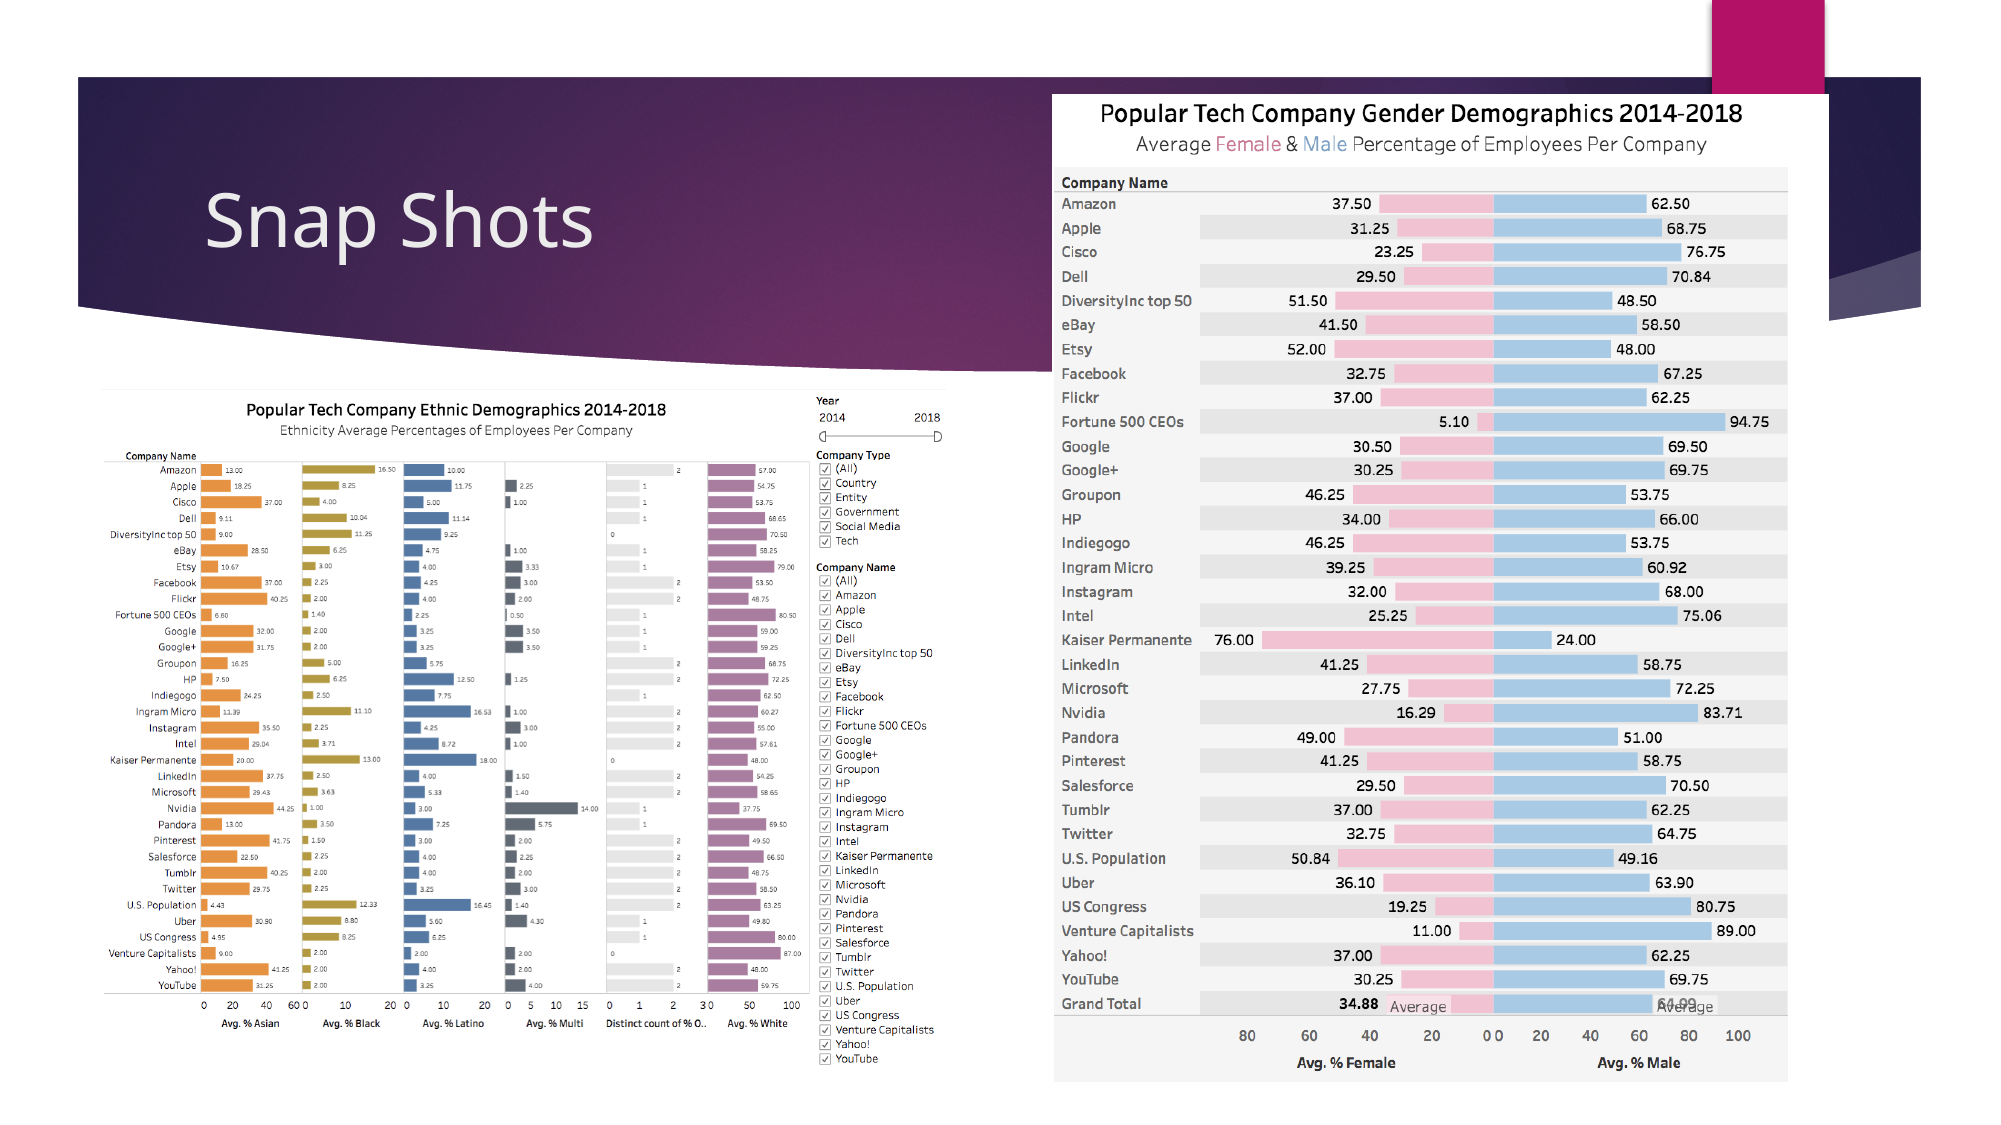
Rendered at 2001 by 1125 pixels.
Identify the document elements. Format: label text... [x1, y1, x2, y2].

picture [100, 384, 948, 1125]
title Snap Shots [189, 159, 1046, 276]
picture [1052, 94, 1829, 1125]
